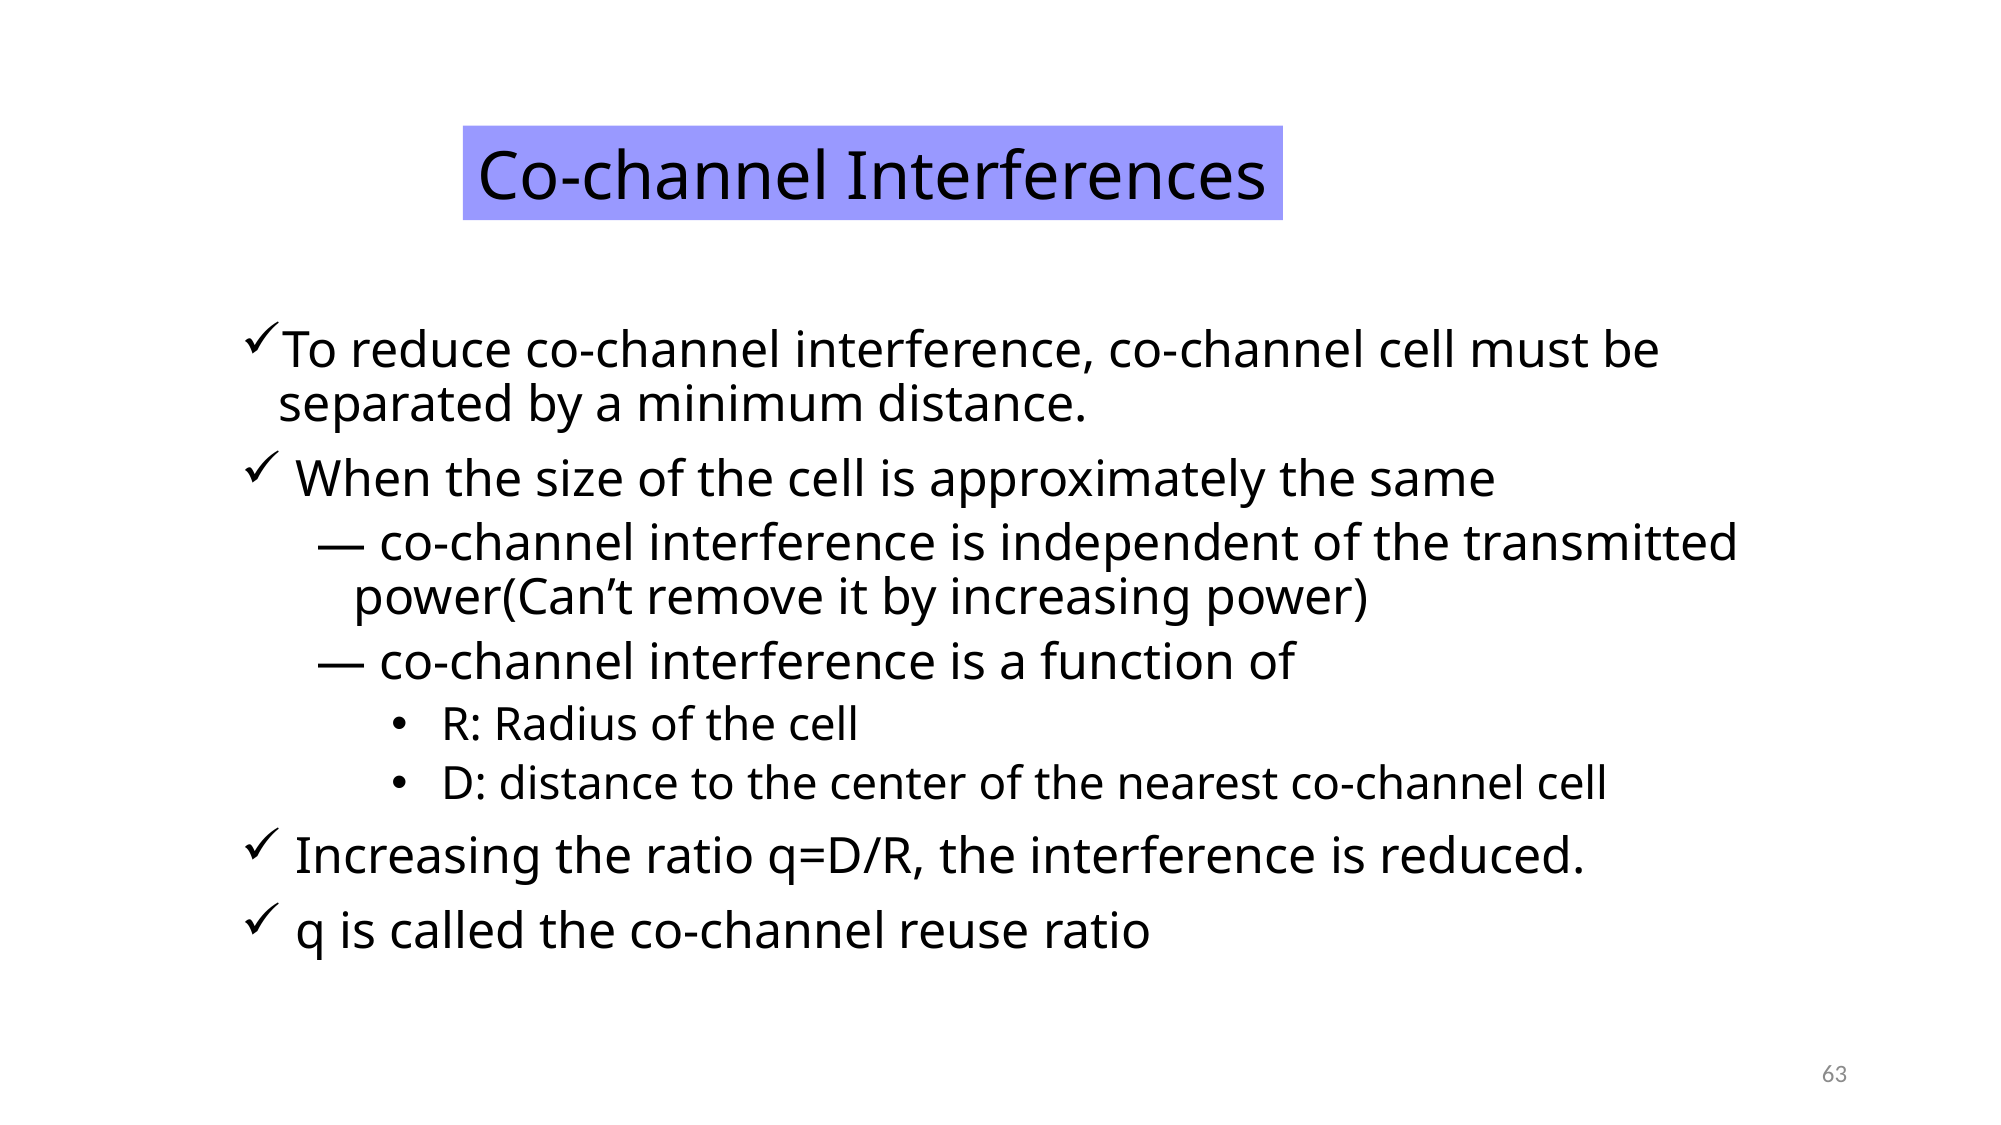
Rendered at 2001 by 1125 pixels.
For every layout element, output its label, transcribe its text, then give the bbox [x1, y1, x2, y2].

list To reduce co-channel interference, co-channel cell must be separated by a minimum distance. When the size of the cell is approximately the same co-channel interference is independent of the transmitted power(Can’t remove it by increasing power) co-channel interference is a function of R: Radius of the cell D: distance to the center of the nearest co-channel cell Increasing the ratio q=D/R, the interference is reduced. q is called the co-channel reuse ratio [226, 317, 1792, 1016]
slide_number 63 [1412, 1042, 1863, 1103]
text_box Co-channel Interferences [462, 125, 1283, 221]
